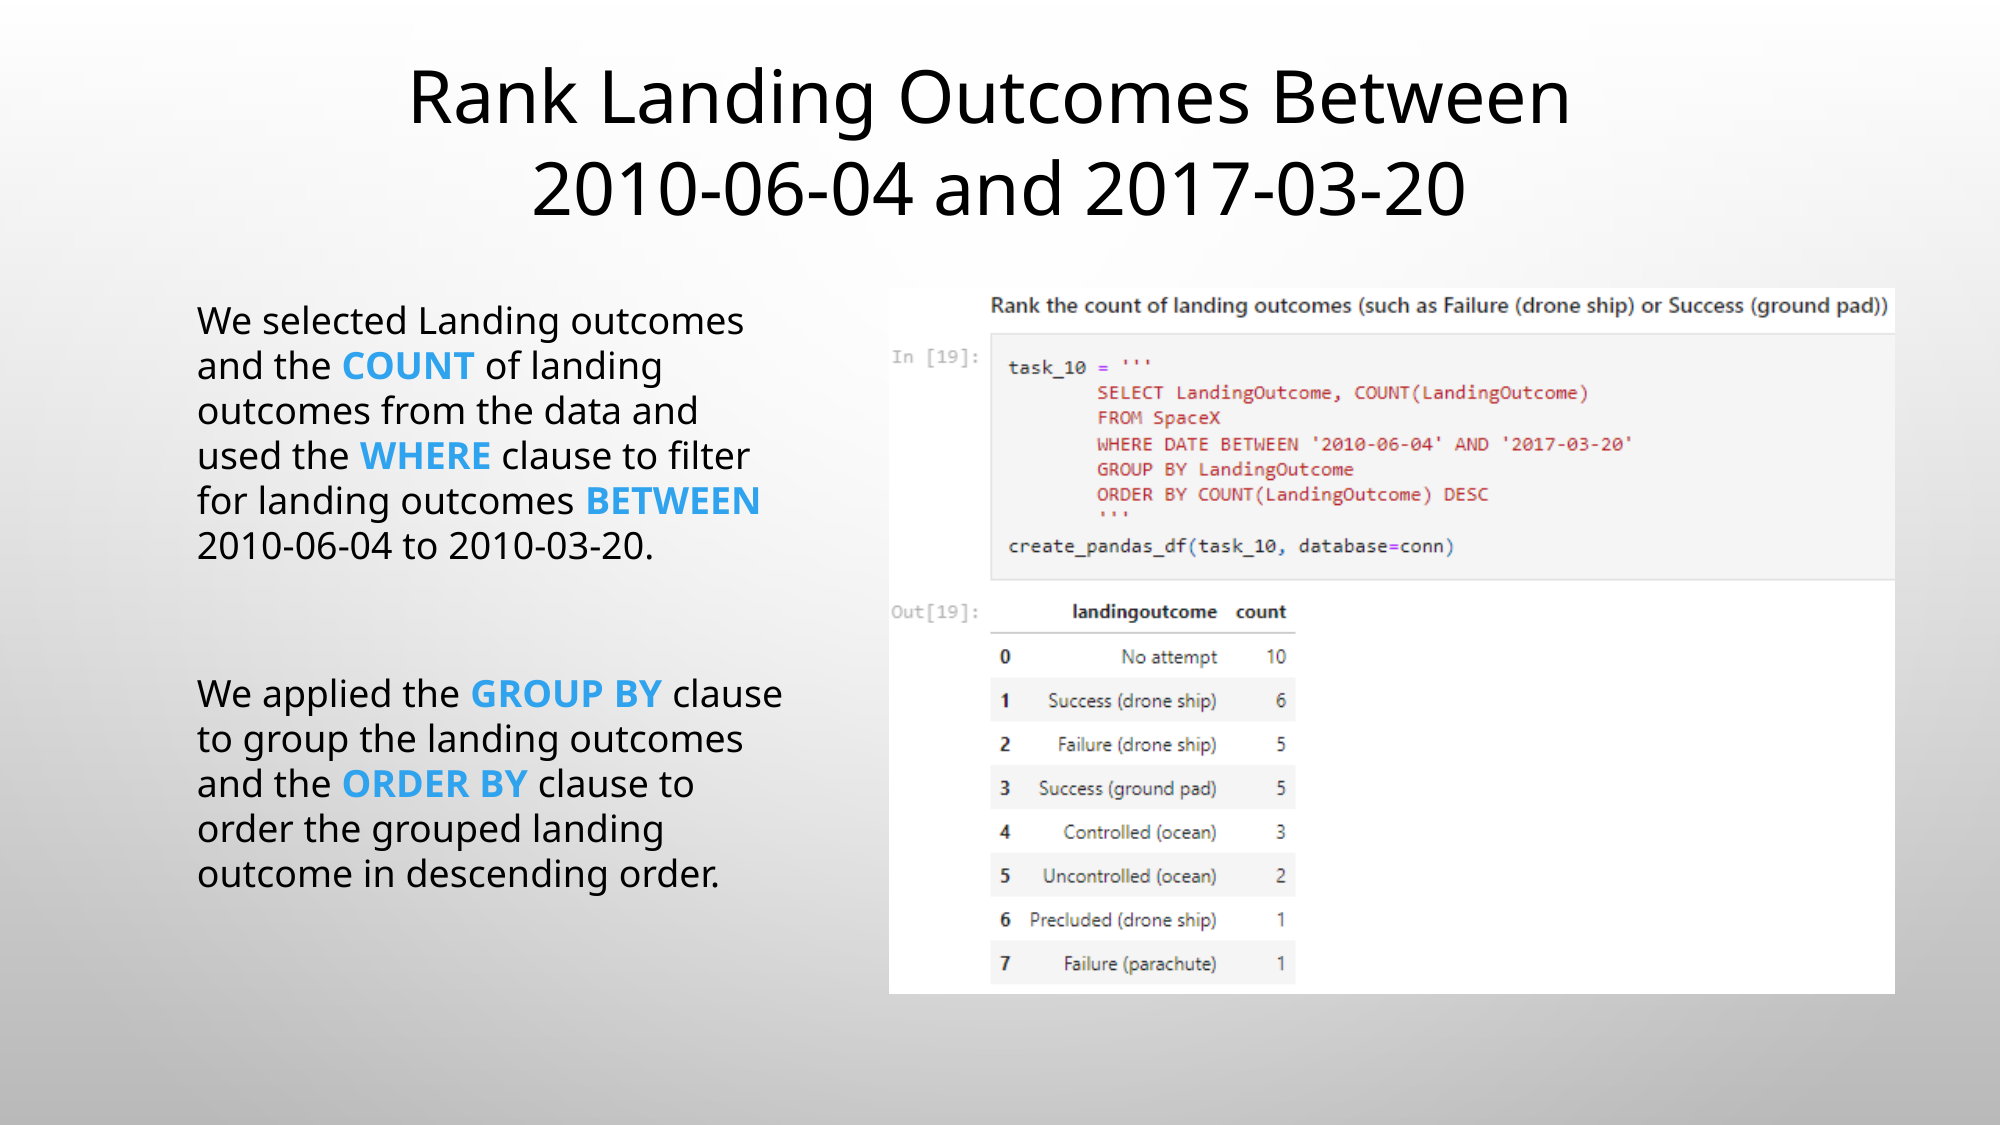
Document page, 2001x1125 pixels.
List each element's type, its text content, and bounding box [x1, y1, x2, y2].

picture [0, 0, 2000, 1125]
text_box We selected Landing outcomes and the COUNT of landing outcomes from the data and used the WHERE clause to filter for landing outcomes BETWEEN 2010-06-04 to 2010-03-20. We applied the GROUP BY clause to group the landing outcomes and the ORDER BY clause to order the grouped landing outcome in descending order. [182, 289, 809, 903]
text_box Rank Landing Outcomes Between 2010-06-04 and 2017-03-20 [105, 52, 1895, 240]
